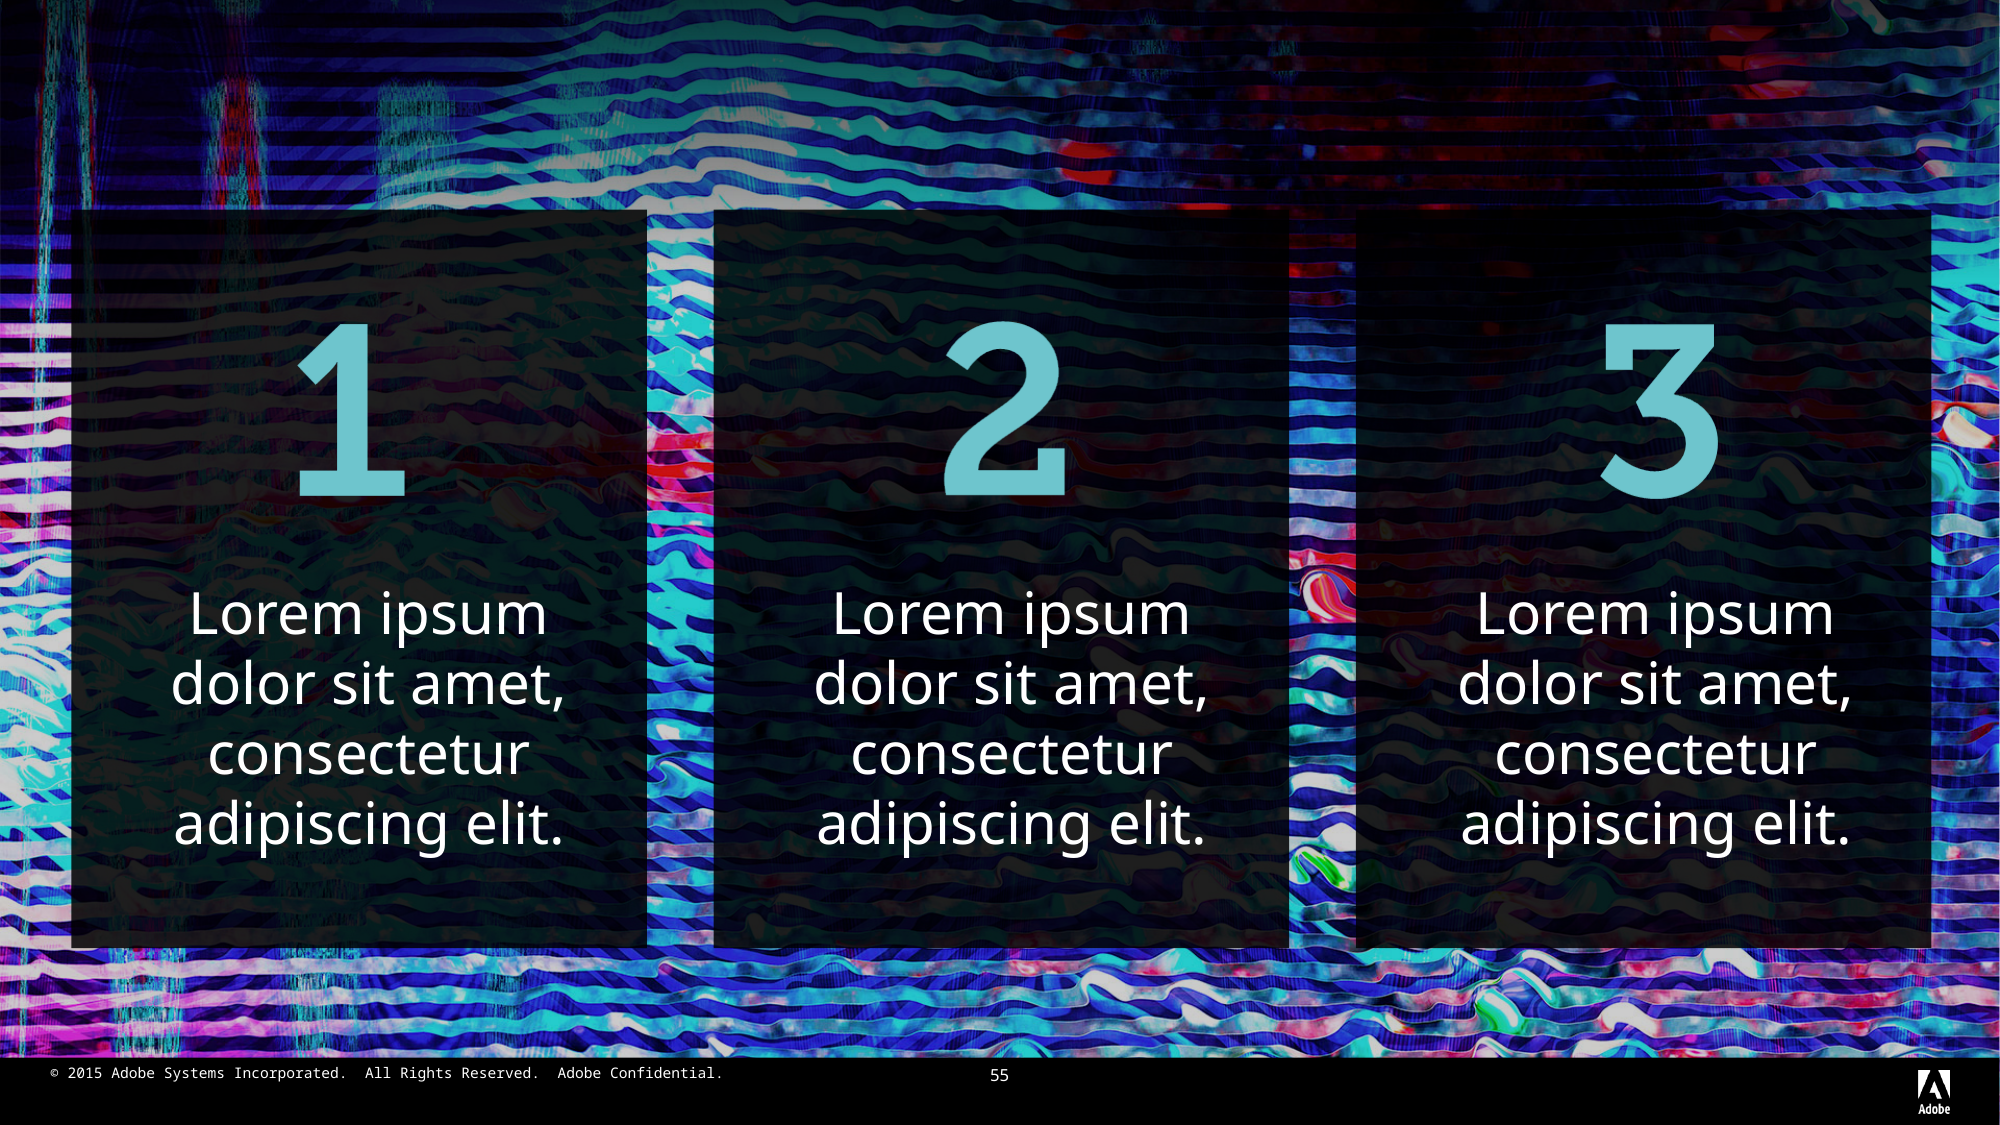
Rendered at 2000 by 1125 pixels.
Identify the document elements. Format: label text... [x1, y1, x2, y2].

text_box Lorem ipsum dolor sit amet, consectetur adipiscing elit. [82, 552, 632, 855]
text_box Lorem ipsum dolor sit amet, consectetur adipiscing elit. [725, 552, 1275, 855]
picture [0, 0, 2000, 1057]
picture [1918, 1070, 1950, 1114]
text_box Lorem ipsum dolor sit amet, consectetur adipiscing elit. [1369, 552, 1919, 855]
slide_number 55 [916, 1062, 1083, 1091]
